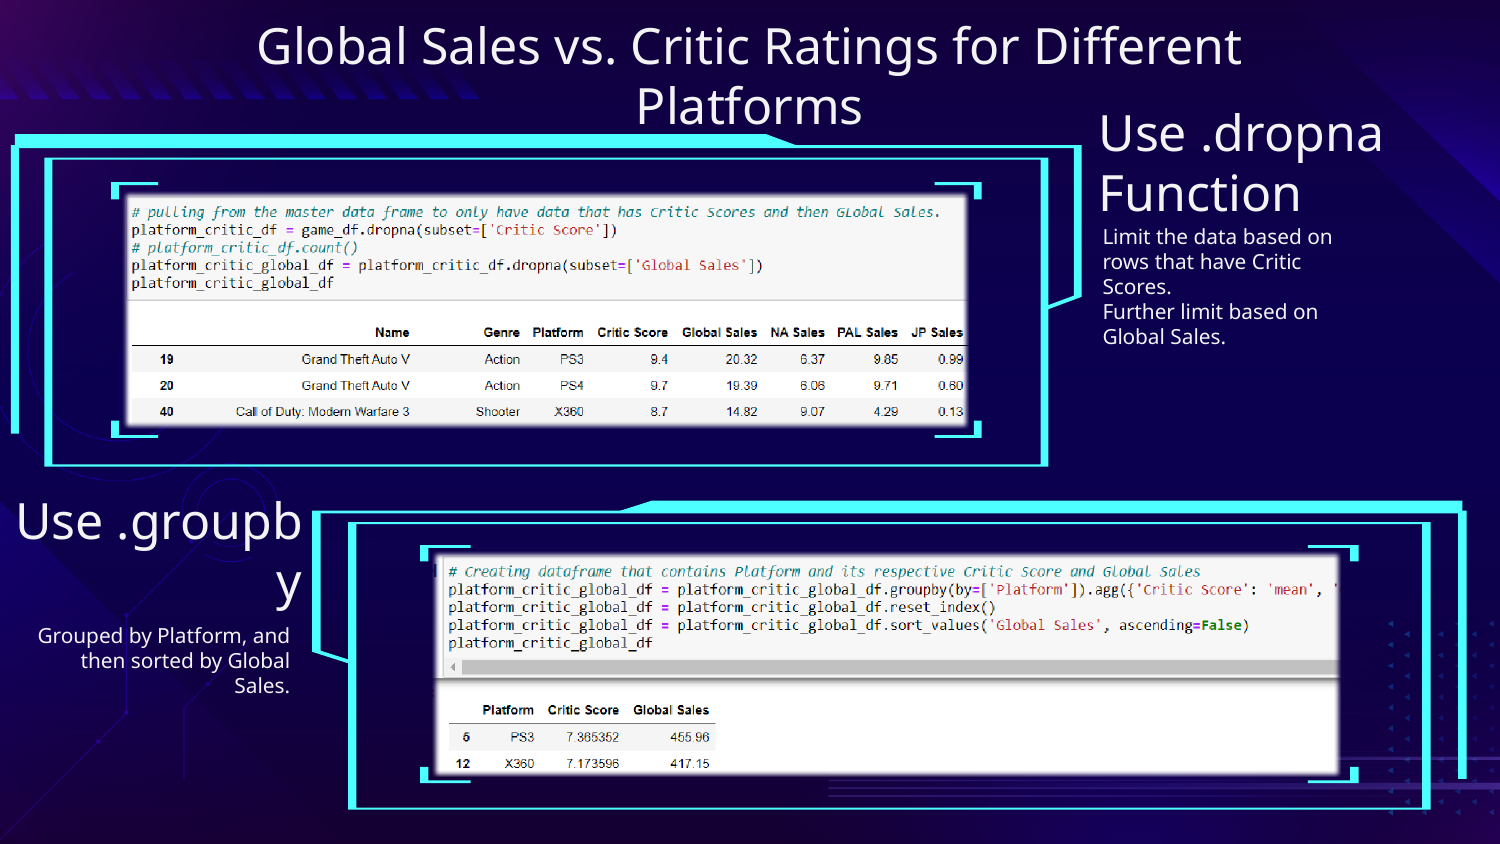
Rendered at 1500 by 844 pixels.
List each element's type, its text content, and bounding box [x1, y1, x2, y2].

picture [122, 191, 970, 429]
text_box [10, 133, 1082, 467]
picture [0, 0, 1500, 844]
subtitle Limit the data based on rows that have Critic Scores. Further limit based on Global Sales. [1087, 208, 1386, 397]
picture [432, 551, 1342, 777]
subtitle Grouped by Platform, and then sorted by Global Sales. [6, 625, 306, 790]
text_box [311, 500, 1467, 810]
text_box Use .groupby [0, 561, 306, 625]
title Use .dropna Function [1087, 173, 1500, 237]
title Global Sales vs. Critic Ratings for Different Platforms [221, 0, 1279, 153]
